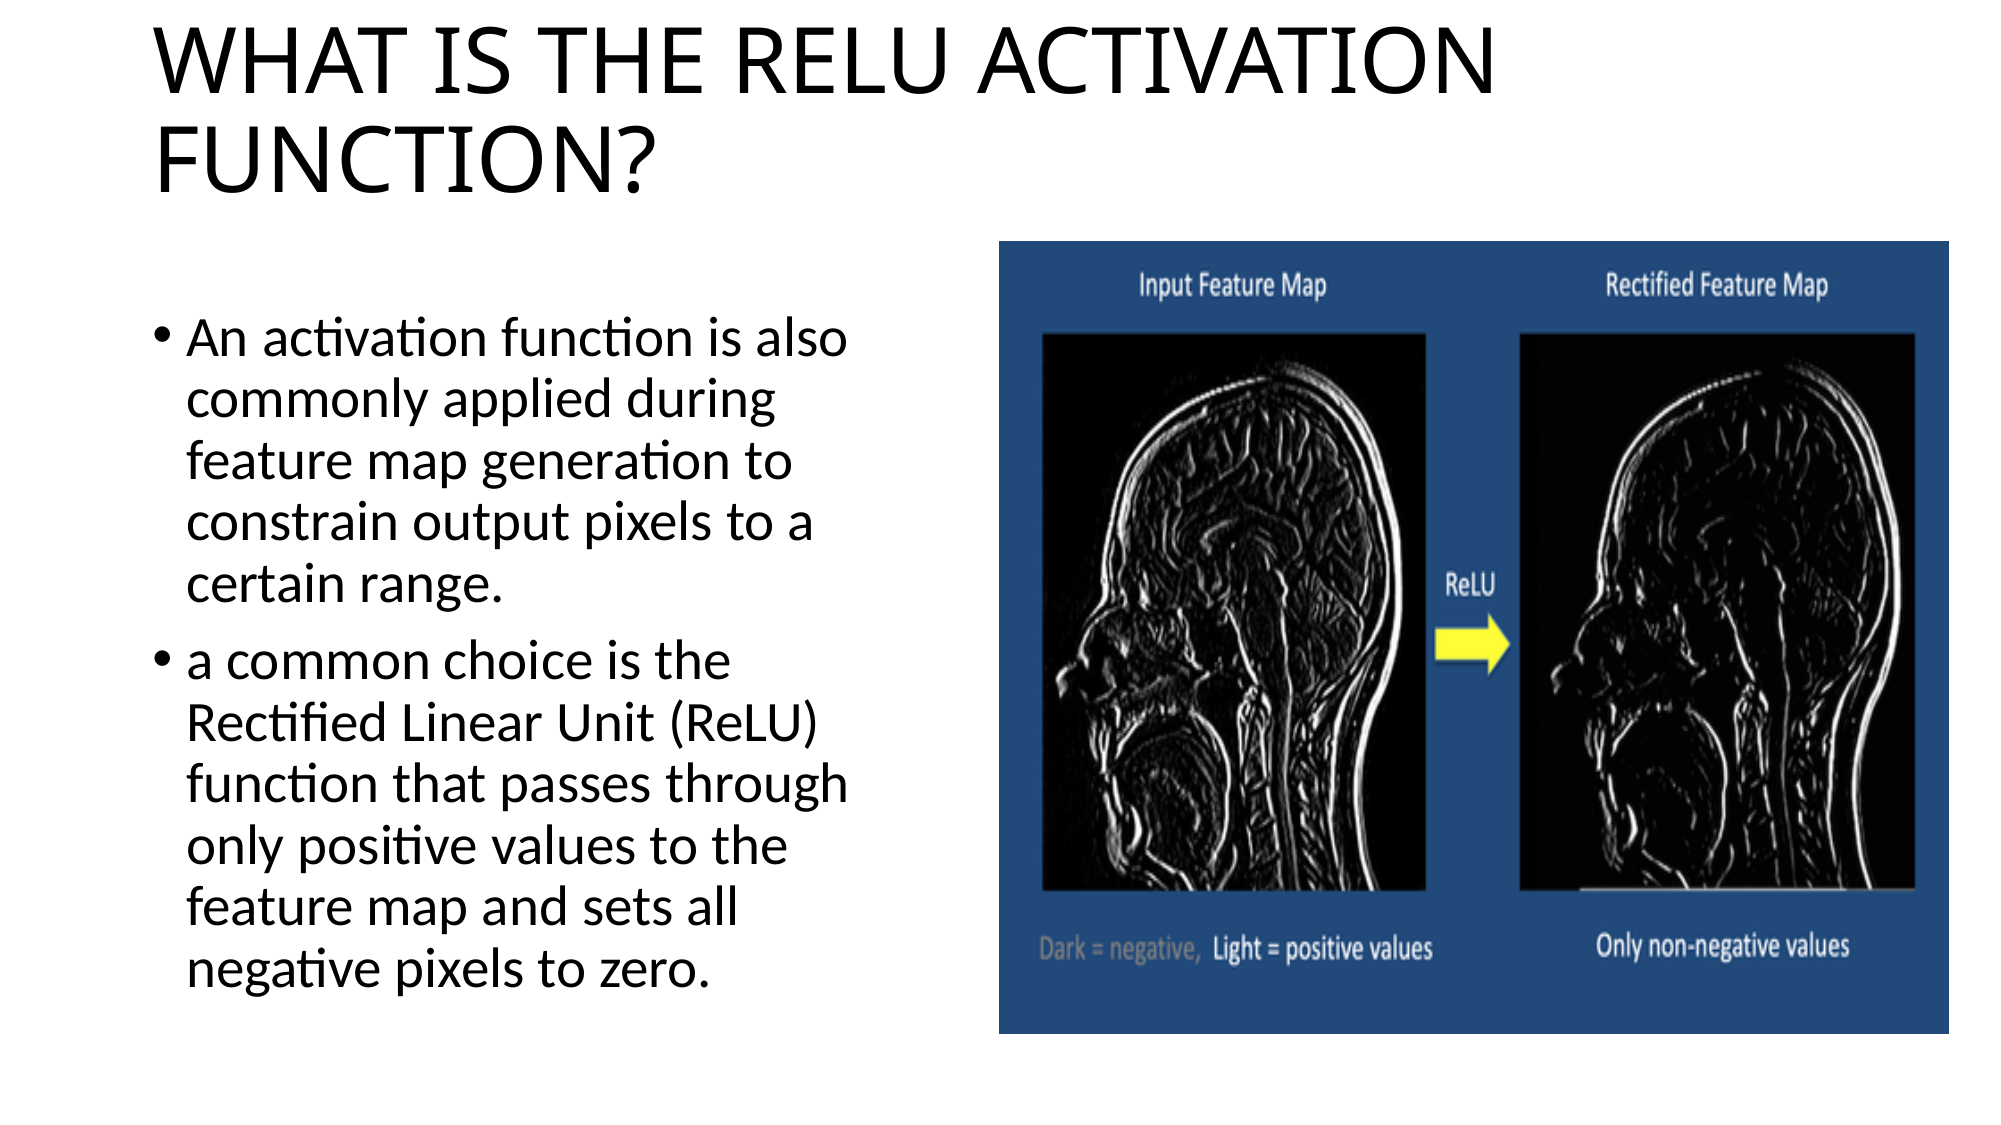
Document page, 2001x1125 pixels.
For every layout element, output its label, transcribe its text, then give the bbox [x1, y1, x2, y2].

list An activation function is also commonly applied during feature map generation to constrain output pixels to a certain range. a common choice is the Rectified Linear Unit (ReLU) function that passes through only positive values to the feature map and sets all negative pixels to zero. [137, 299, 953, 1014]
picture [999, 241, 1949, 1034]
title WHAT IS THE RELU ACTIVATION FUNCTION? [137, 59, 1863, 278]
